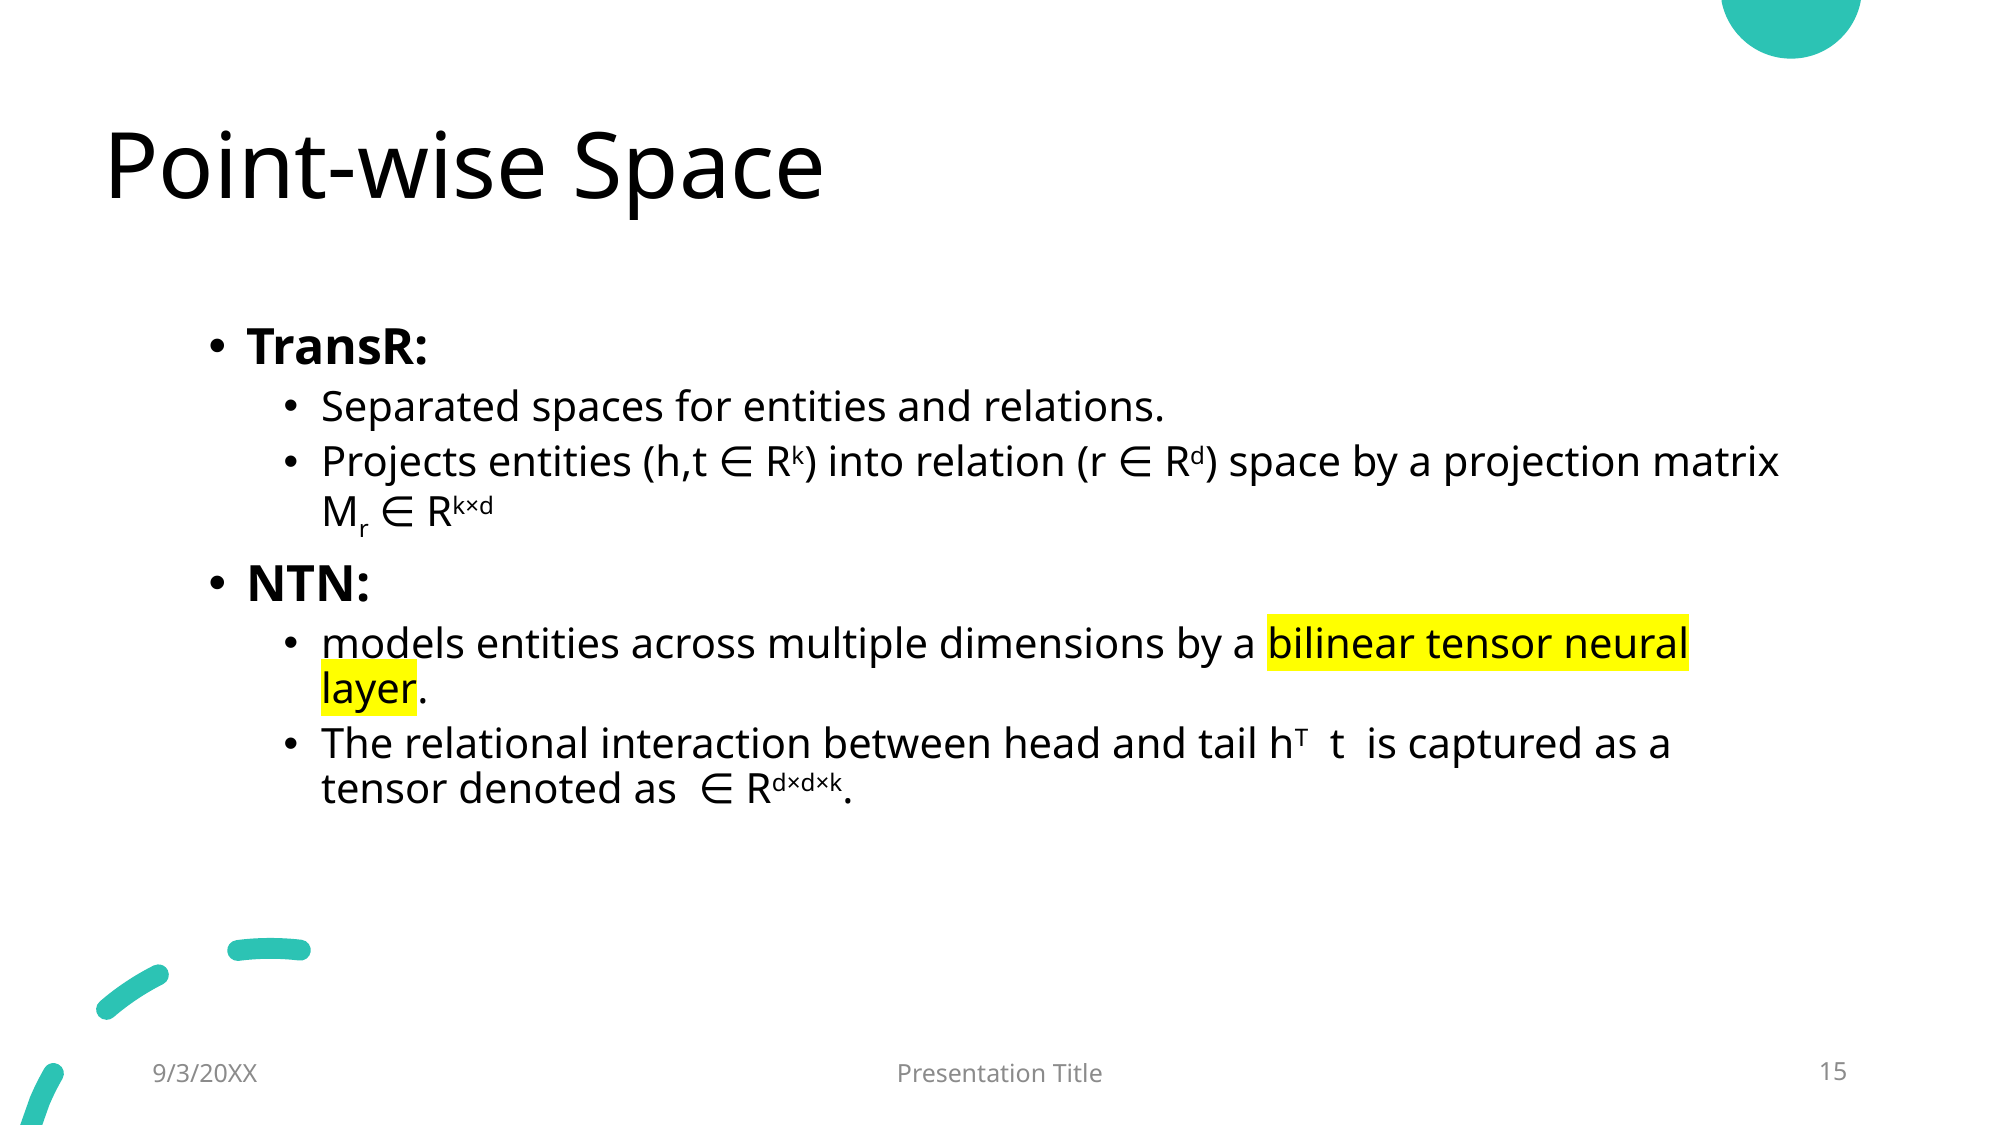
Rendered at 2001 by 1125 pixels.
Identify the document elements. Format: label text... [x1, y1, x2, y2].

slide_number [137, 1042, 588, 1103]
title Point-wise Space [88, 59, 1814, 278]
footer Presentation Title [662, 1042, 1338, 1103]
slide_number 15 [1412, 1042, 1863, 1103]
